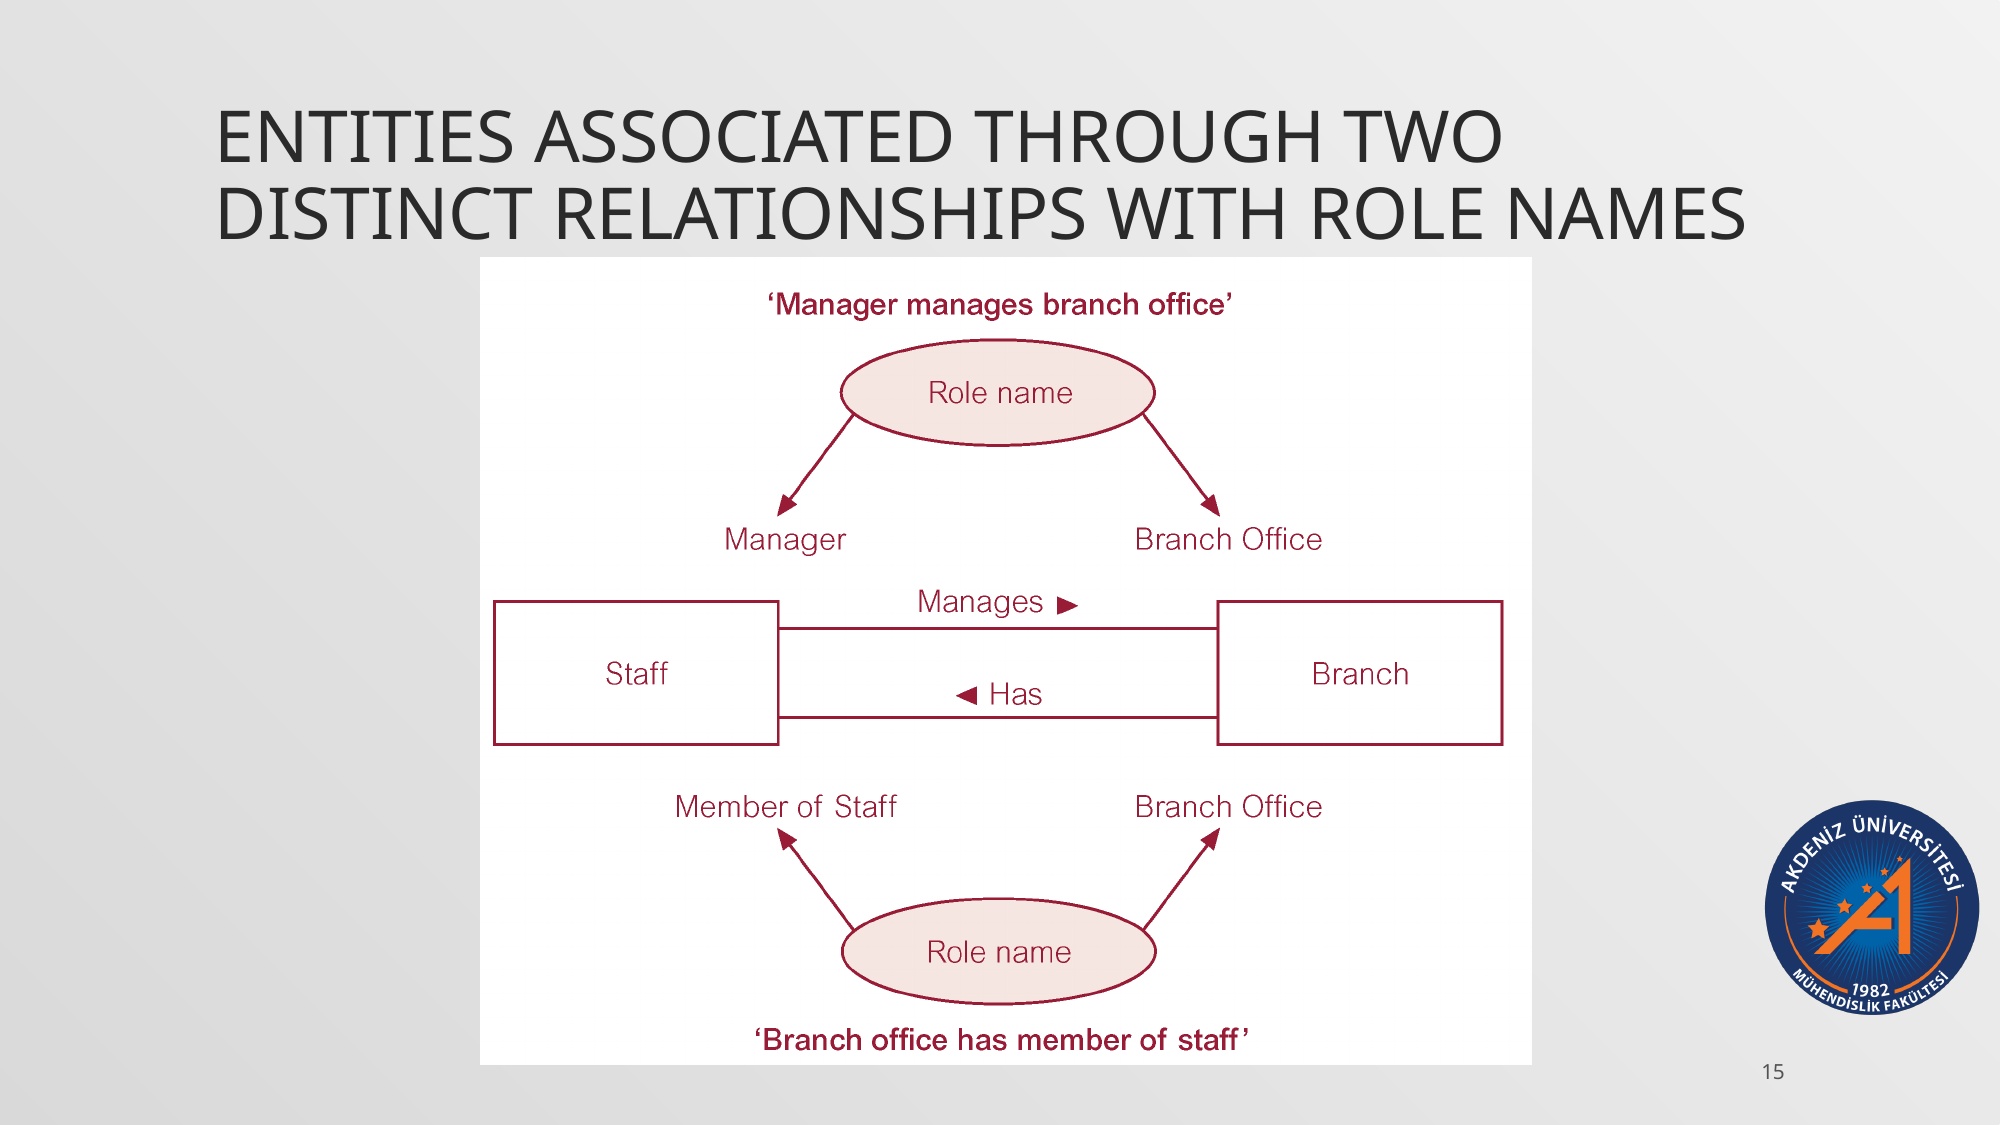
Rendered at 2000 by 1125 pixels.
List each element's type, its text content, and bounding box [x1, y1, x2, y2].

slide_number 15 [1612, 1057, 1800, 1088]
picture [1744, 779, 2000, 1036]
title Entities associated through two distinct relationships with role names [199, 45, 1800, 263]
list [479, 257, 1532, 1065]
